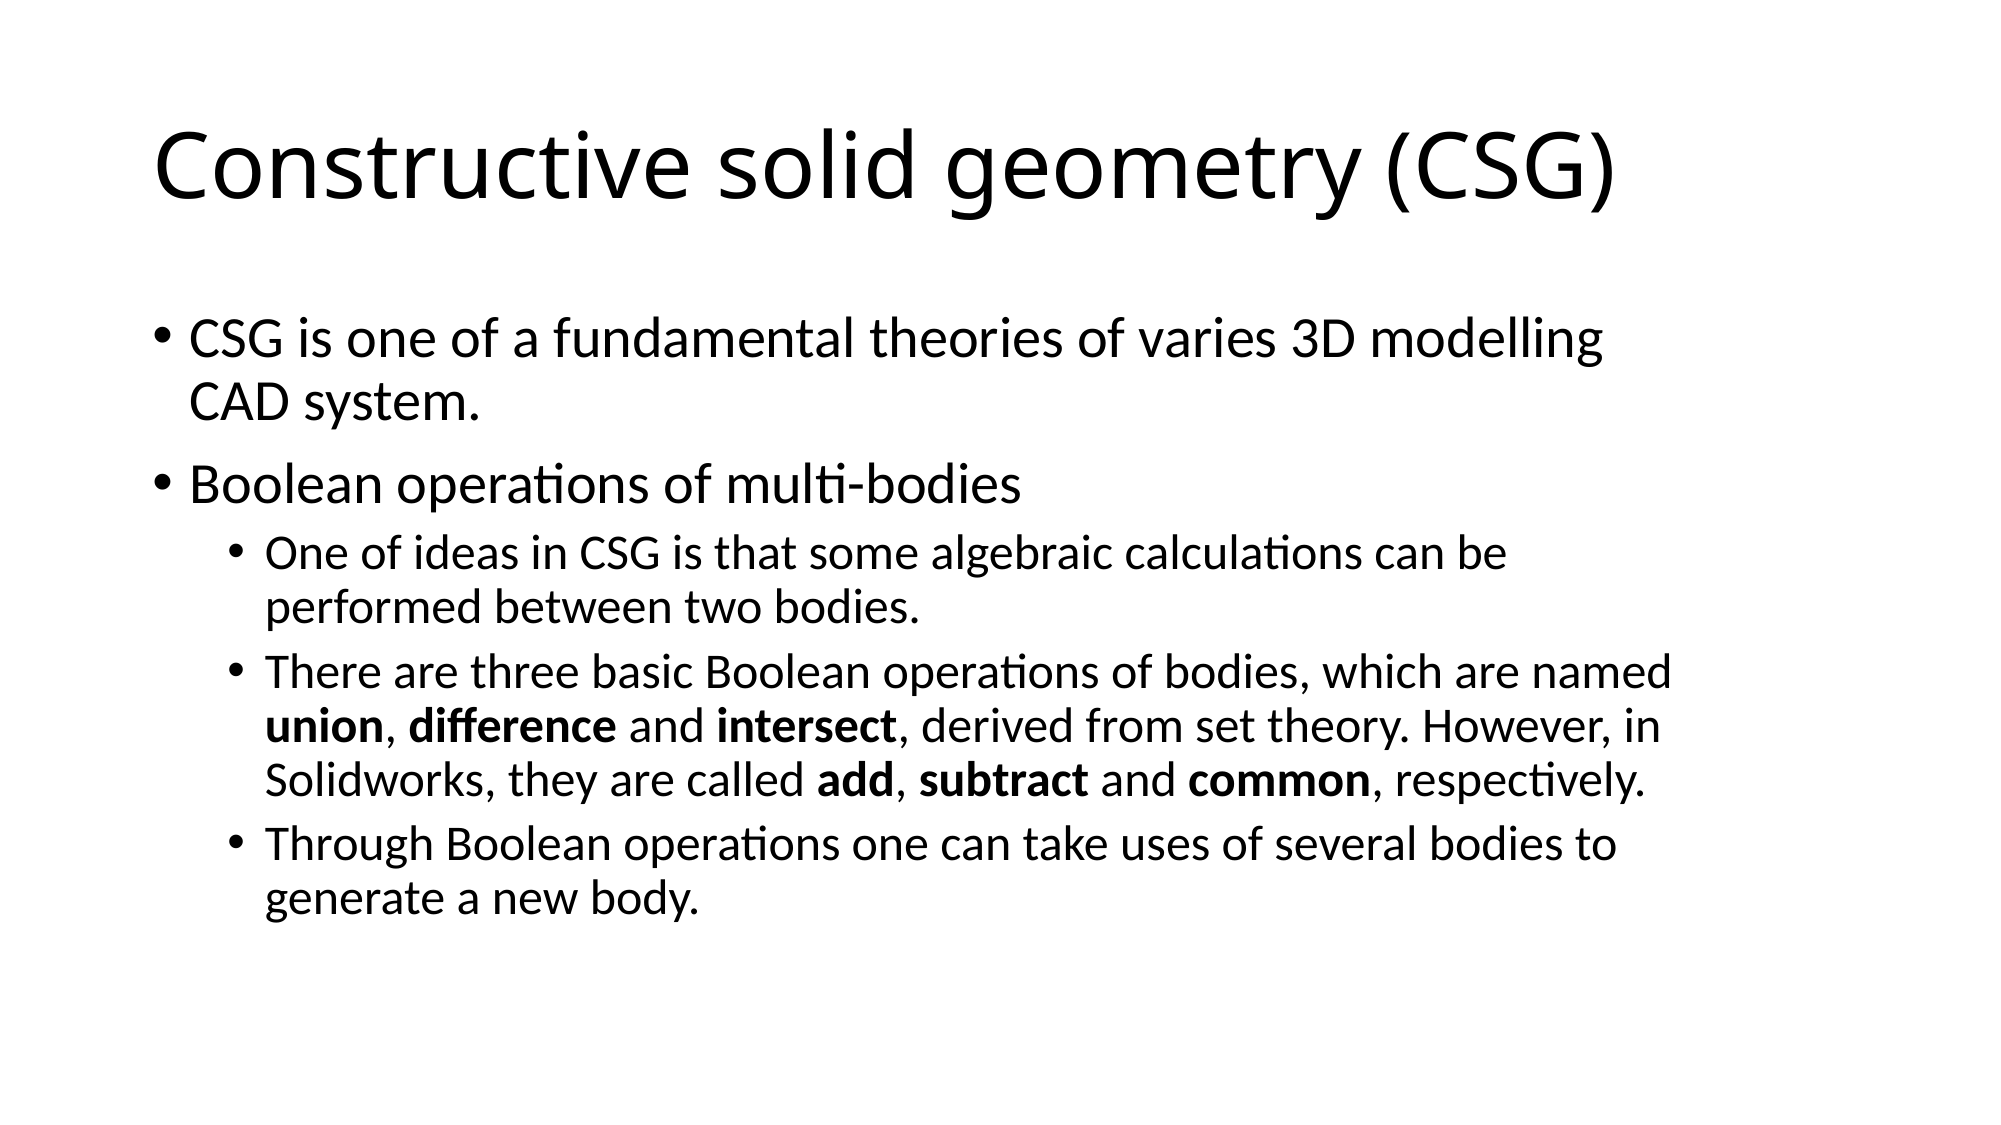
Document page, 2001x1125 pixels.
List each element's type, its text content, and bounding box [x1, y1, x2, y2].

list CSG is one of a fundamental theories of varies 3D modelling CAD system. Boolean operations of multi-bodies One of ideas in CSG is that some algebraic calculations can be performed between two bodies. There are three basic Boolean operations of bodies, which are named union, difference and intersect, derived from set theory. However, in Solidworks, they are called add, subtract and common, respectively. Through Boolean operations one can take uses of several bodies to generate a new body. [137, 299, 1700, 1014]
title Constructive solid geometry (CSG) [137, 59, 1863, 278]
